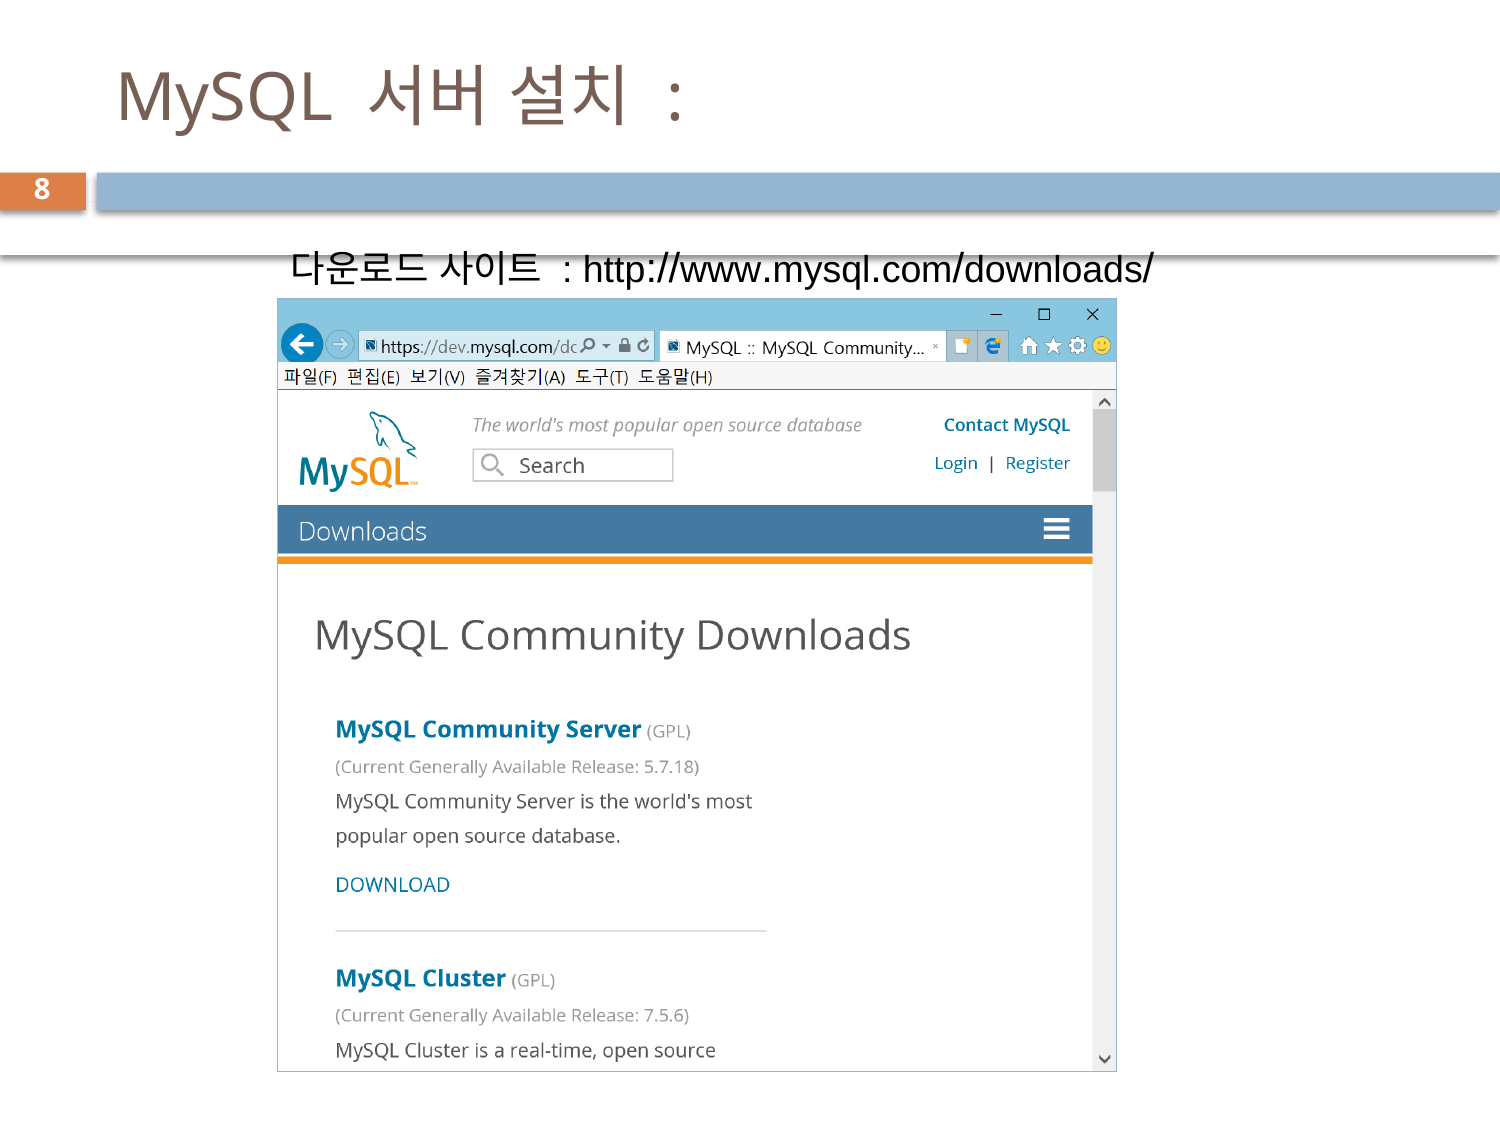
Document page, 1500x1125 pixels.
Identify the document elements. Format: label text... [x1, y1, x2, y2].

title MySQL 서버 설치 : [100, 37, 1438, 149]
slide_number 8 [0, 170, 87, 211]
picture [277, 298, 1117, 1073]
text_box 다운로드 사이트 : http://www.mysql.com/downloads/ [275, 233, 1170, 298]
